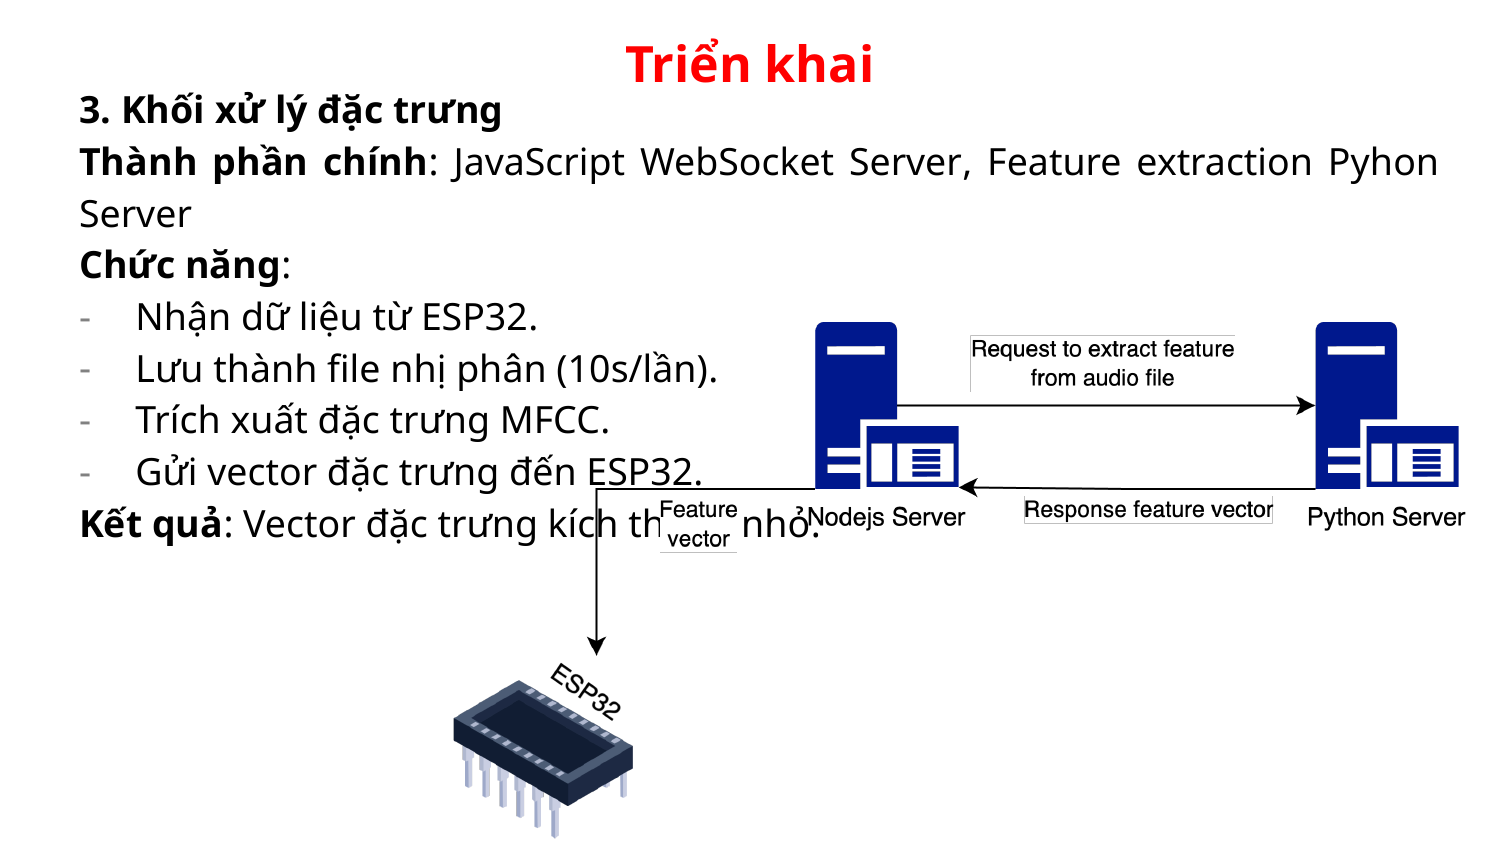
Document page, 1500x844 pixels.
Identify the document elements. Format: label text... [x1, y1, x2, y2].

title Triển khai [75, 17, 1425, 64]
list 3. Khối xử lý đặc trưng Thành phần chính: JavaScript WebSocket Server, Feature extraction Pyhon Server Chức năng: Nhận dữ liệu từ ESP32. Lưu thành file nhị phân (10s/lần). Trích xuất đặc trưng MFCC. Gửi vector đặc trưng đến ESP32. Kết quả: Vector đặc trưng kích thước nhỏ. [45, 64, 1455, 510]
picture [417, 301, 1488, 844]
